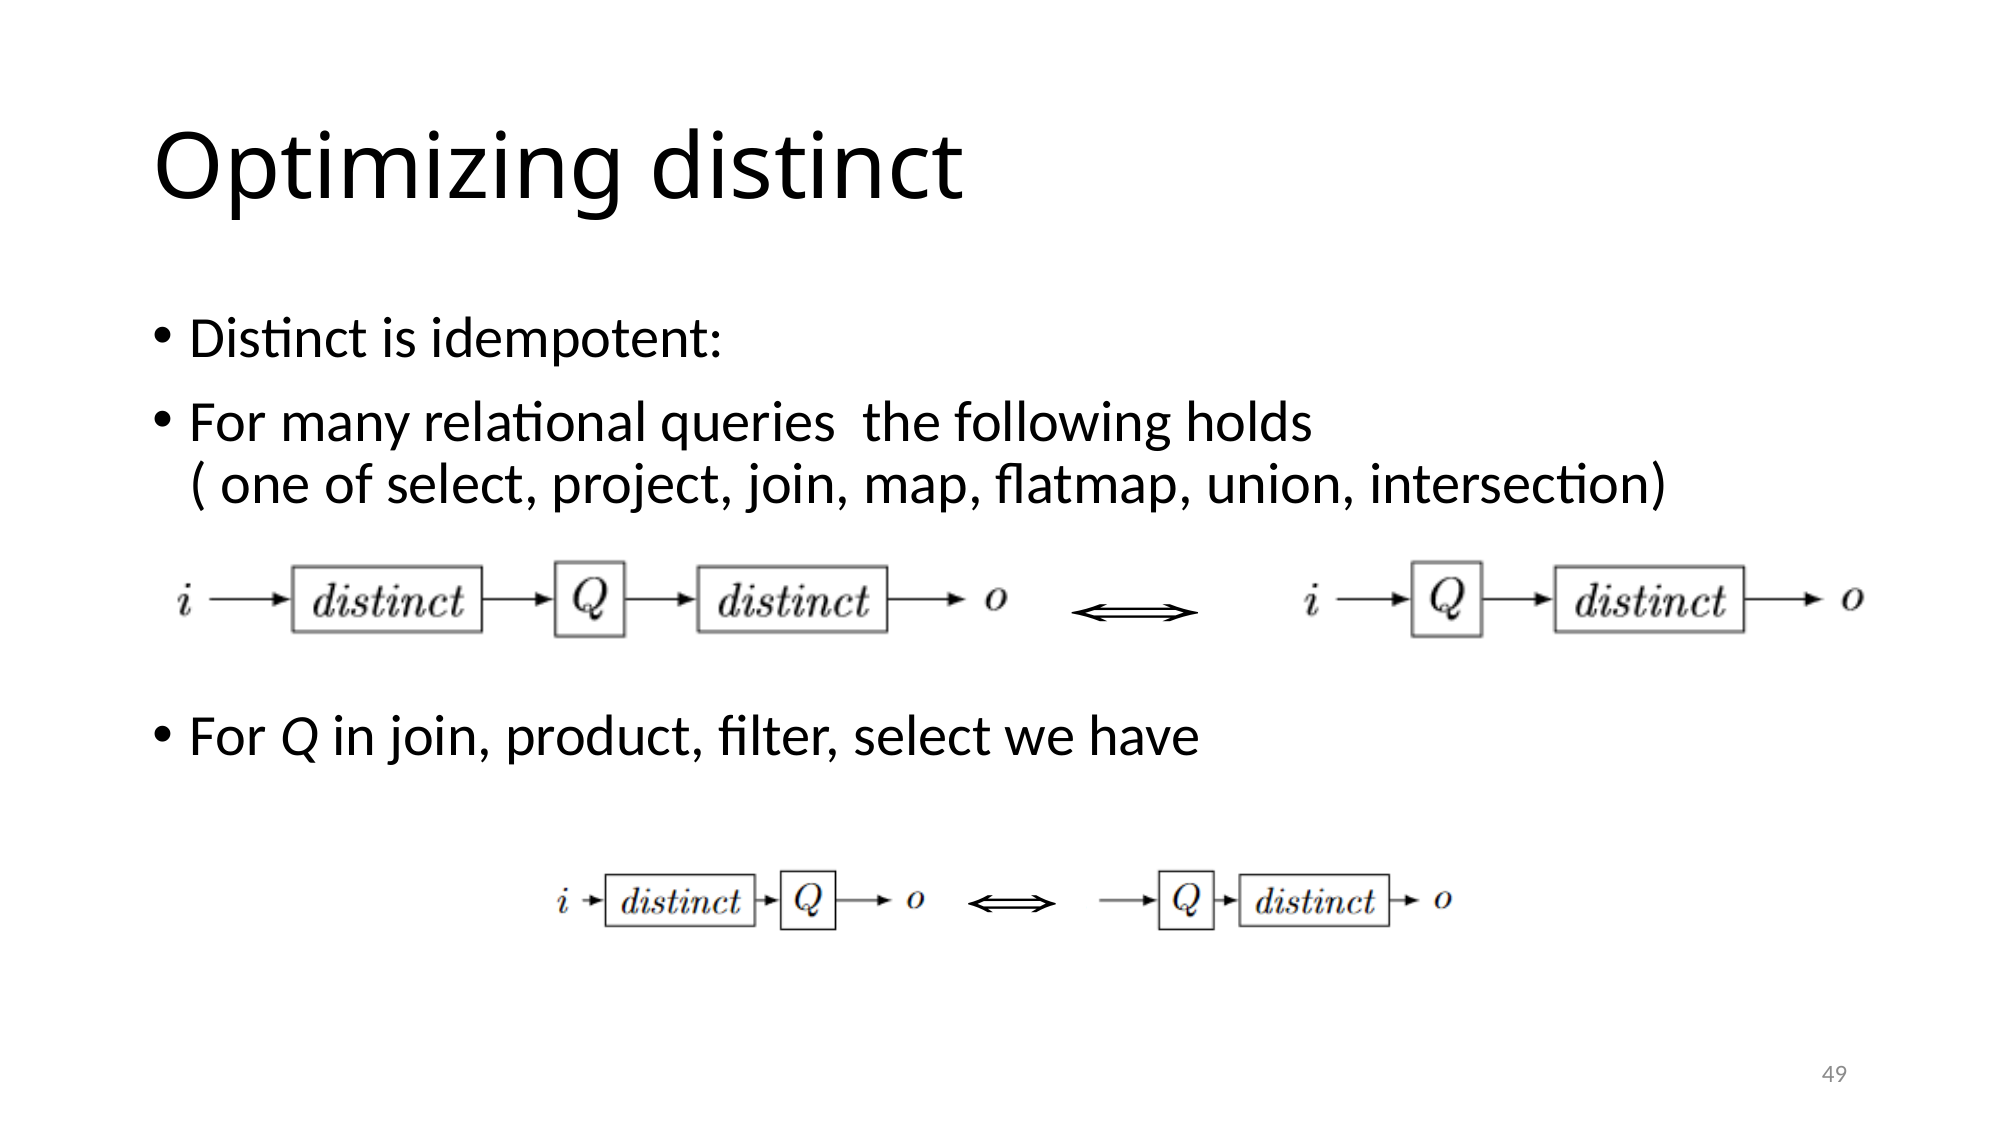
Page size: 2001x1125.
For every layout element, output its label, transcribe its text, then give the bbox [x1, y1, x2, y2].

title Optimizing distinct [137, 59, 1863, 278]
picture [530, 838, 1492, 965]
picture [145, 544, 1877, 647]
slide_number 49 [1798, 1042, 1863, 1103]
